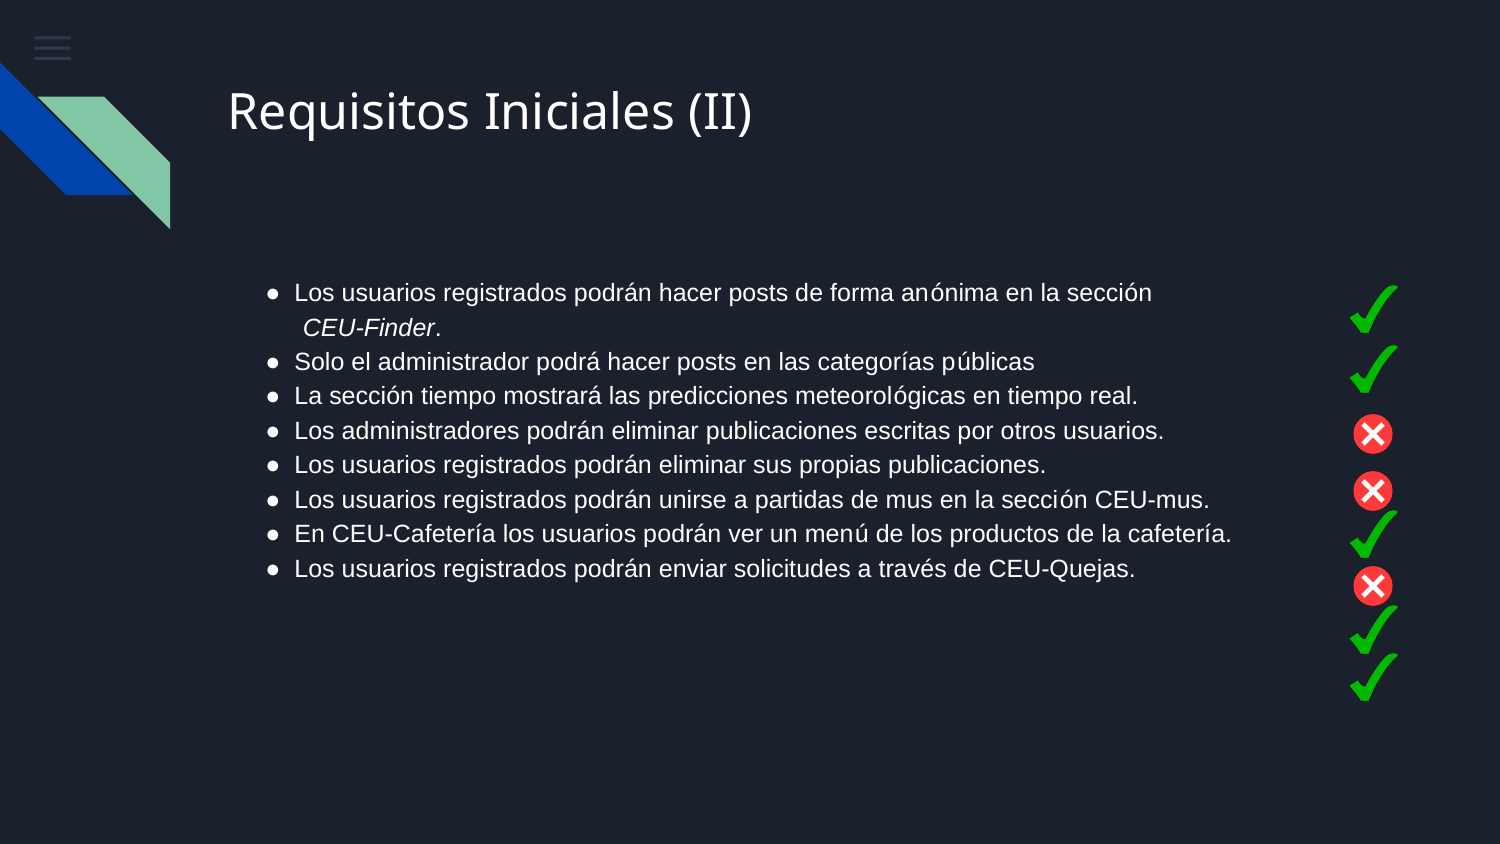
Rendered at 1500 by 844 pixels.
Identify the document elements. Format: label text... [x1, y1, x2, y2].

picture [1348, 345, 1398, 393]
picture [1348, 284, 1398, 333]
picture [1344, 405, 1402, 701]
list ● Los usuarios registrados podrán hacer posts de forma anónima en la sección CEU-Finder. ● Solo el administrador podrá hacer posts en las categorías públicas ● La sección tiempo mostrará las predicciones meteorológicas en tiempo real. ● Los administradores podrán eliminar publicaciones escritas por otros usuarios. ● Los usuarios registrados podrán eliminar sus propias publicaciones. ● Los usuarios registrados podrán unirse a partidas de mus en la sección CEU-mus. ● En CEU-Cafetería los usuarios podrán ver un menú de los productos de la cafetería. ● Los usuarios registrados podrán enviar solicitudes a través de CEU-Quejas. [212, 257, 1368, 812]
title Requisitos Iniciales (II) [212, 64, 1368, 215]
